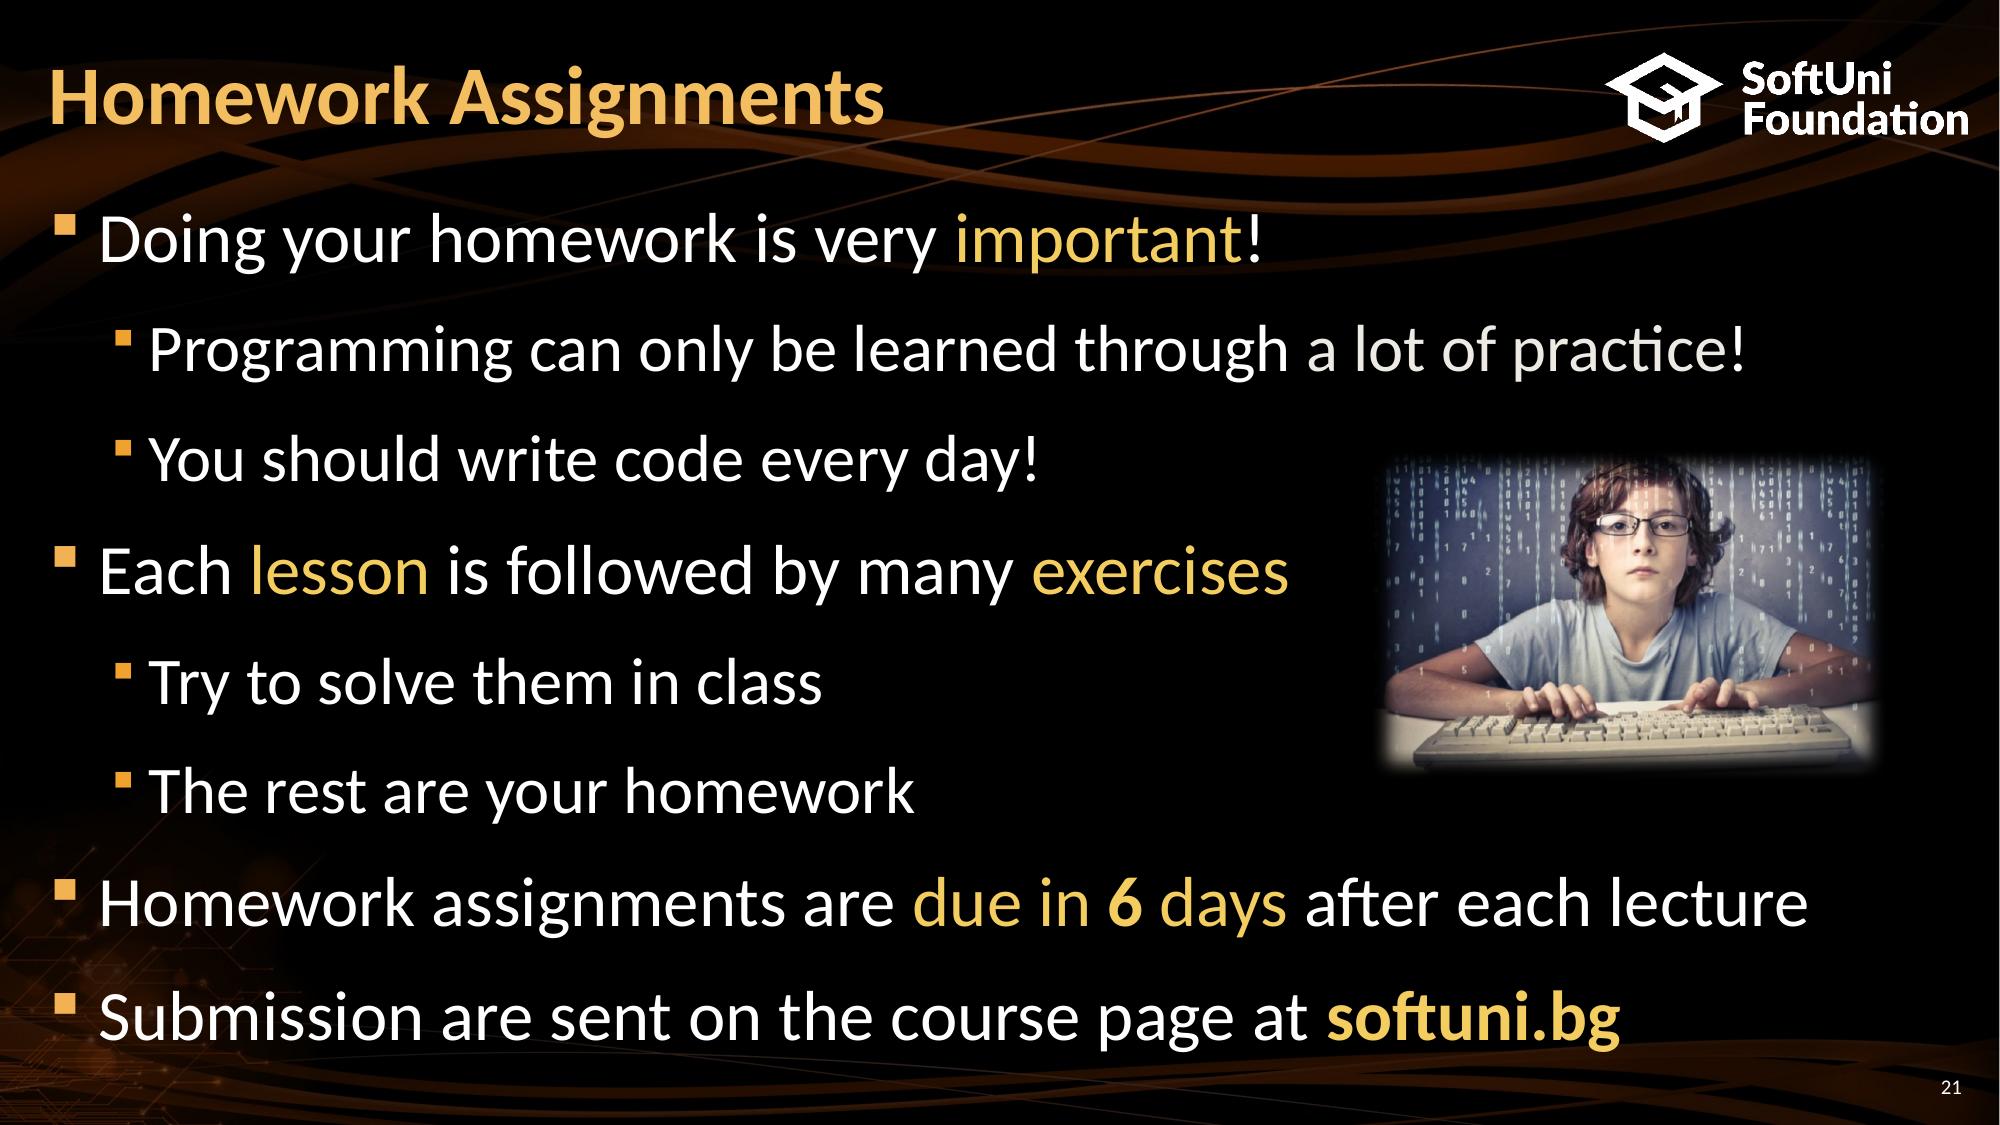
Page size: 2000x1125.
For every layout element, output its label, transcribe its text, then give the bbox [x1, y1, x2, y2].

title Homework Assignments [30, 6, 1602, 189]
picture [0, 0, 2000, 1125]
slide_number 21 [1897, 1095, 1968, 1103]
list Doing your homework is very important! Programming can only be learned through a lot of practice! You should write code every day! Each lesson is followed by many exercises Try to solve them in class The rest are your homework Homework assignments are due in 6 days after each lecture Submission are sent on the course page at softuni.bg [31, 181, 1968, 1095]
